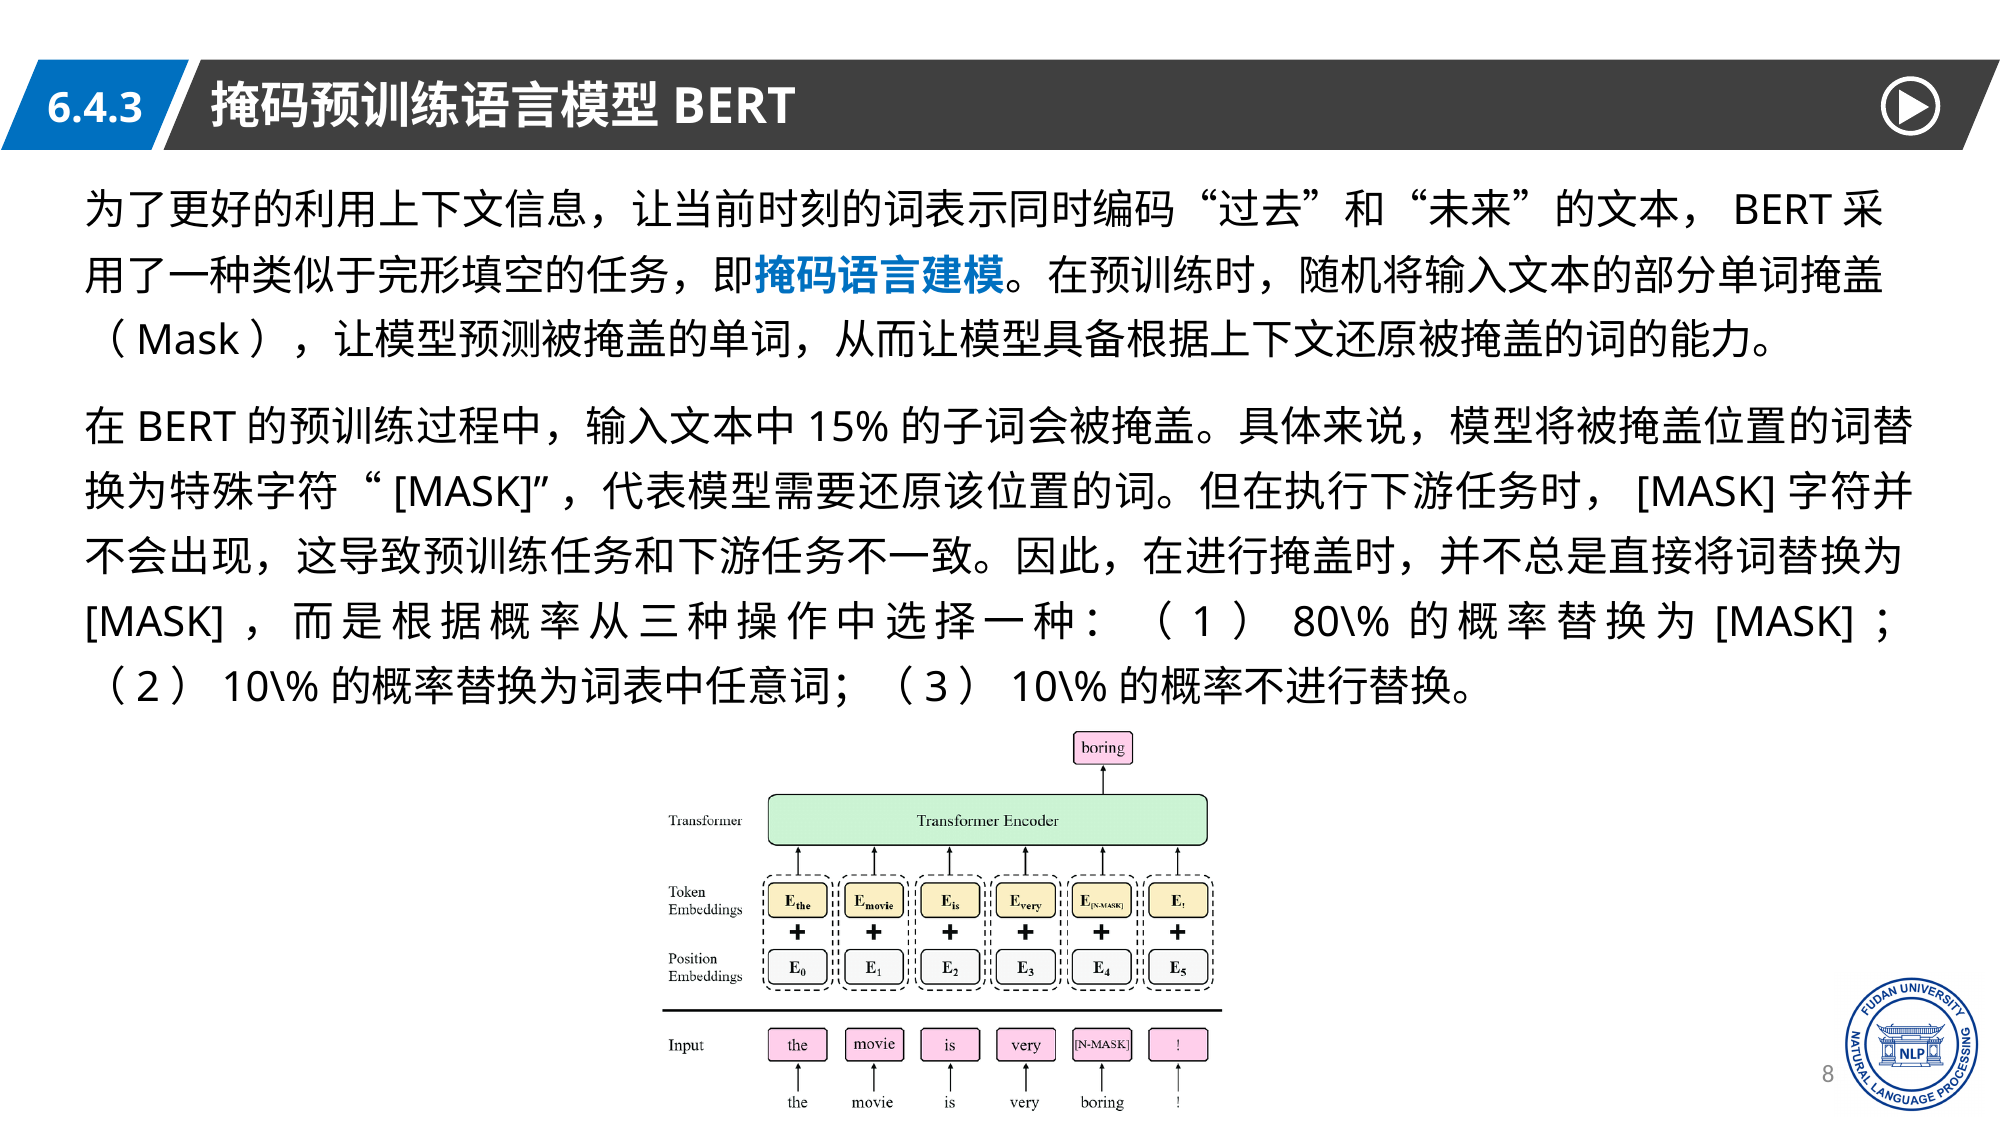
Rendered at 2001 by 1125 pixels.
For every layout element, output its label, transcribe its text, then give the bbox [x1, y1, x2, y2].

text_box 在BERT的预训练过程中，输入文本中15%的子词会被掩盖。具体来说，模型将被掩盖位置的词替换为特殊字符“[MASK]”，代表模型需要还原该位置的词。但在执行下游任务时，[MASK]字符并不会出现，这导致预训练任务和下游任务不一致。因此，在进行掩盖时，并不总是直接将词替换为[MASK]，而是根据概率从三种操作中选择一种：（1）80\%的概率替换为[MASK]；（2）10\%的概率替换为词表中任意词；（3）10\%的概率不进行替换。 [69, 377, 1930, 718]
text_box 掩码预训练语言模型BERT [196, 66, 812, 142]
text_box 为了更好的利用上下文信息，让当前时刻的词表示同时编码“过去”和“未来”的文本，BERT采用了一种类似于完形填空的任务，即掩码语言建模。在预训练时，随机将输入文本的部分单词掩盖（Mask），让模型预测被掩盖的单词，从而让模型具备根据上下文还原被掩盖的词的能力。 [69, 160, 1900, 371]
text_box 6.4.3 [26, 73, 164, 138]
slide_number 80 [1412, 1042, 1863, 1103]
picture [656, 729, 1231, 1114]
text_box [163, 59, 2000, 150]
text_box [1, 89, 157, 150]
picture [1834, 972, 1985, 1117]
text_box [32, 59, 189, 120]
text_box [1883, 78, 1939, 134]
